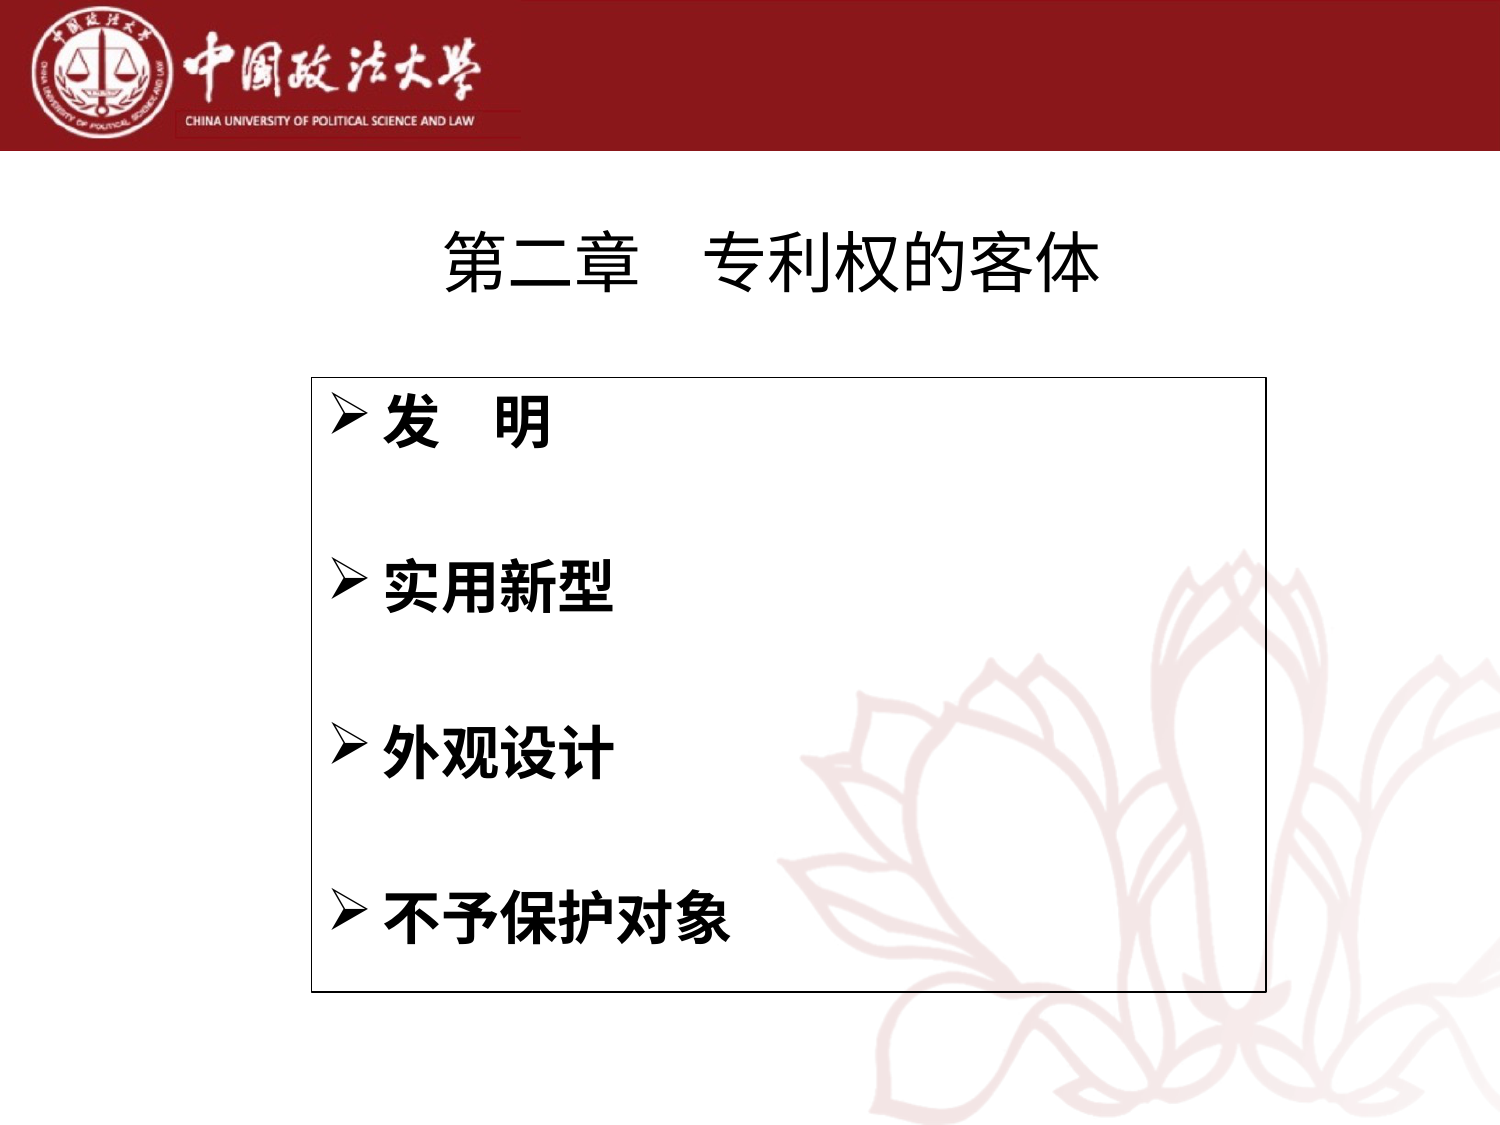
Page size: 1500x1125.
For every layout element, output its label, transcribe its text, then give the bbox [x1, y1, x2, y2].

picture [0, 0, 1500, 151]
picture [773, 533, 1500, 1125]
title 第二章 专利权的客体 [365, 198, 1178, 333]
list 发 明 实用新型 外观设计 不予保护对象 [311, 377, 1267, 993]
